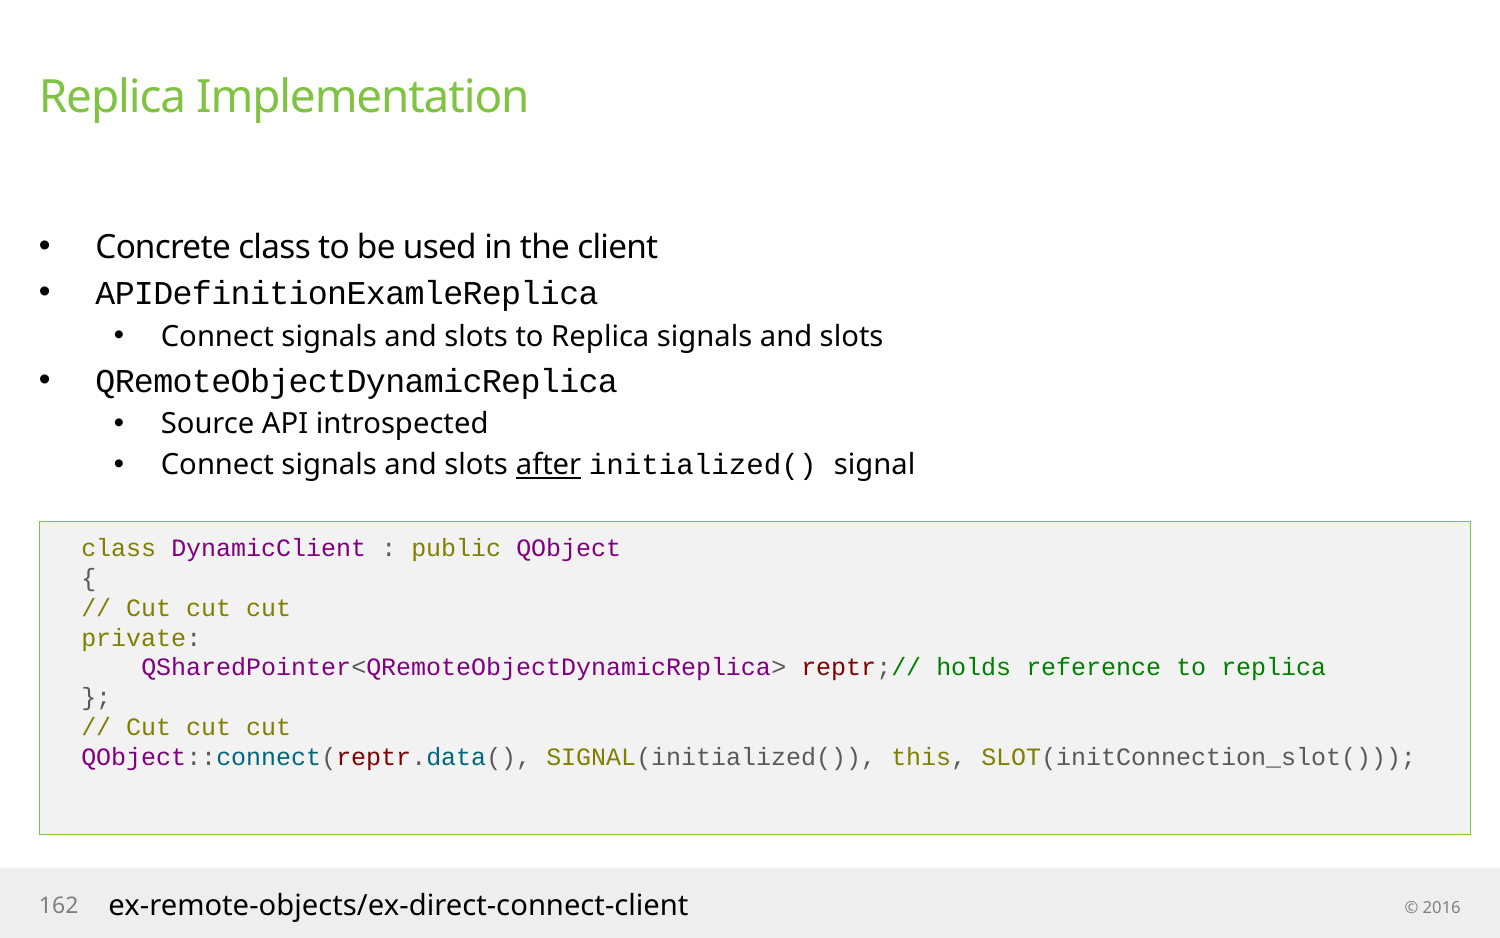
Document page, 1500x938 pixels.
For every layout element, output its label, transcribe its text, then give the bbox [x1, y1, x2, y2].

slide_number 162 [39, 892, 410, 921]
text_box class DynamicClient : public QObject { // Cut cut cut private: QSharedPointer<QRemoteObjectDynamicReplica> reptr;// holds reference to replica }; // Cut cut cut QObject::connect(reptr.data(), SIGNAL(initialized()), this, SLOT(initConnection_slot())); [39, 521, 1471, 835]
title Replica Implementation [39, 66, 1052, 195]
footer © 2016 [1188, 896, 1461, 917]
list Concrete class to be used in the client APIDefinitionExamleReplica Connect signals and slots to Replica signals and slots QRemoteObjectDynamicReplica Source API introspected Connect signals and slots after initialized() signal [39, 224, 1471, 490]
text_box ex-remote-objects/ex-direct-connect-client [93, 894, 795, 927]
